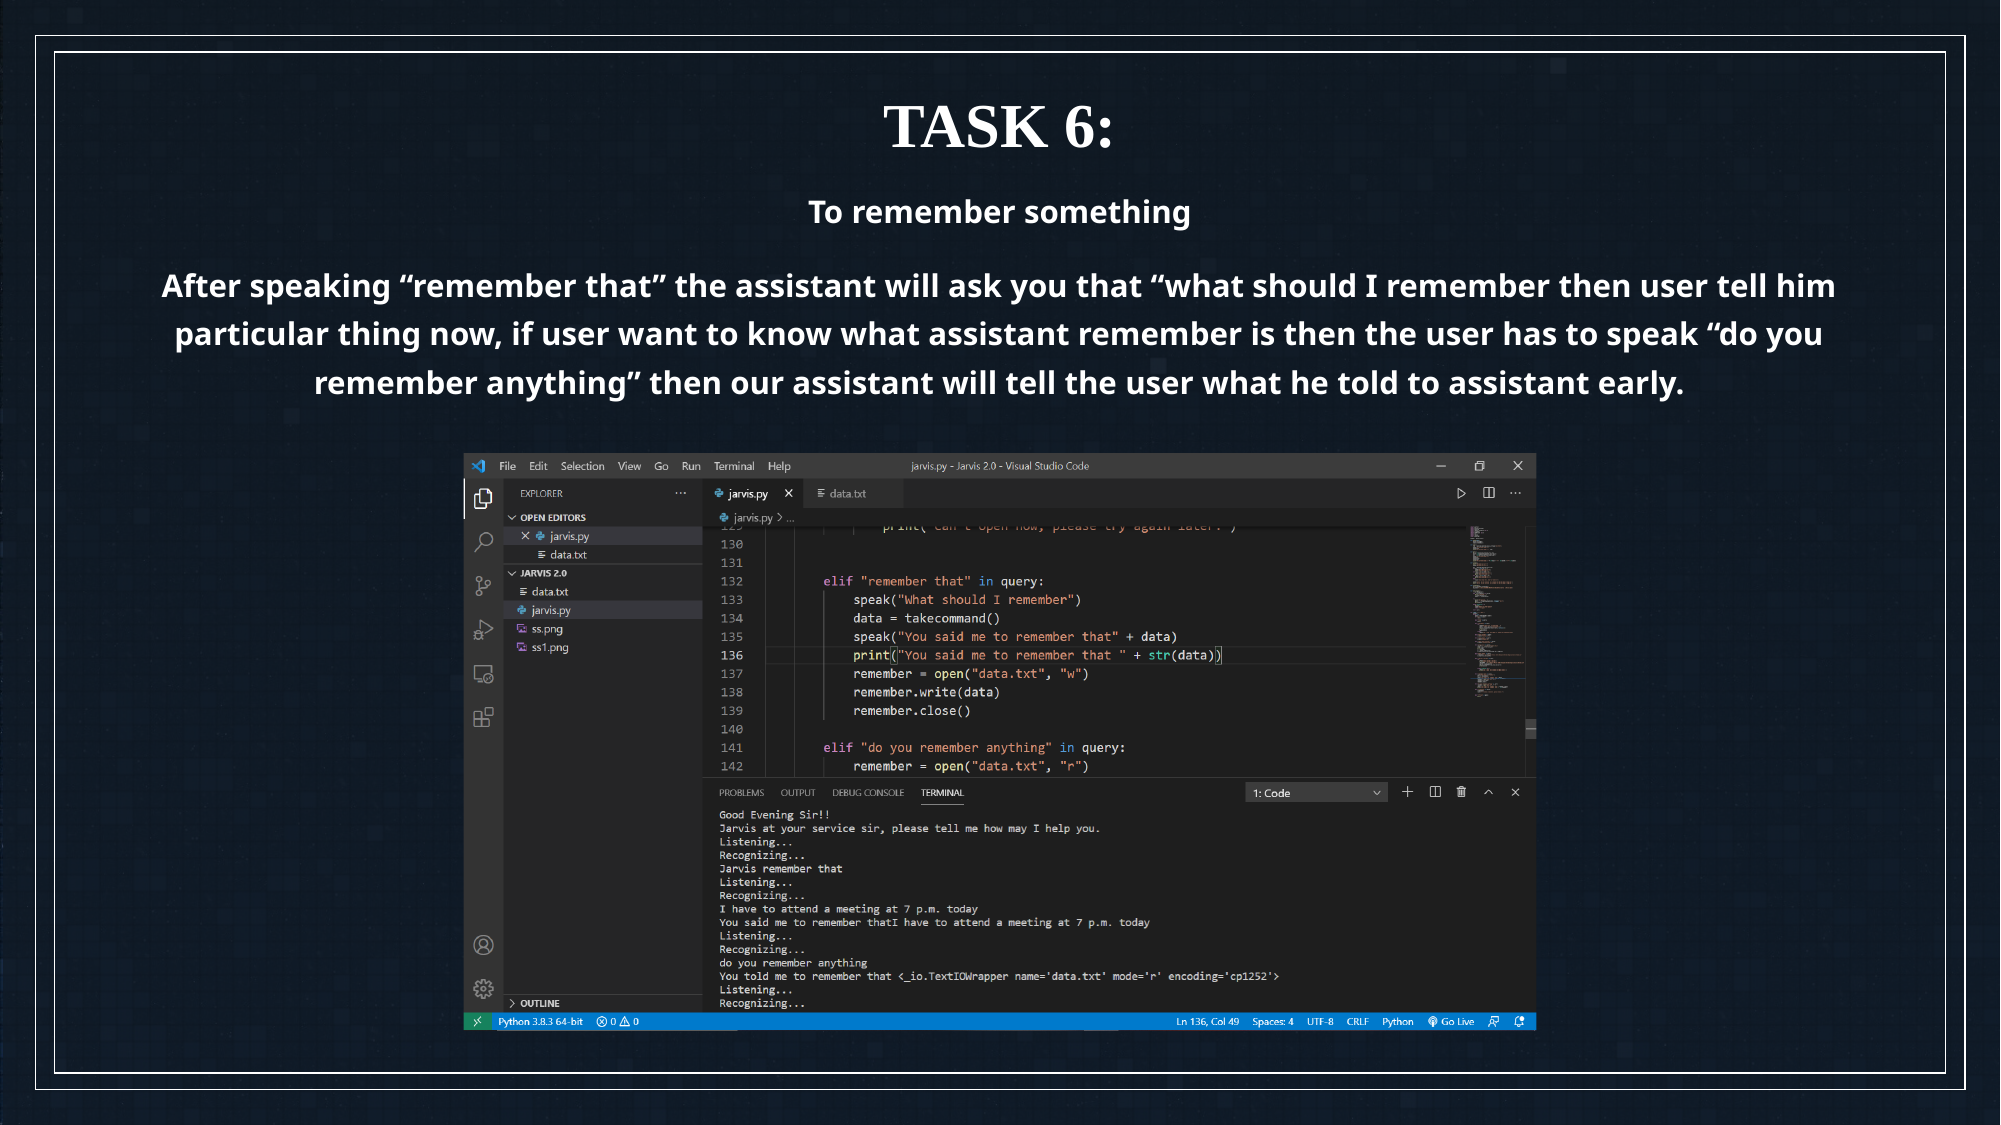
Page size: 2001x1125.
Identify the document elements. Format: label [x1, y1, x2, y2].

text_box [35, 35, 1965, 1090]
picture [0, 0, 2000, 1125]
